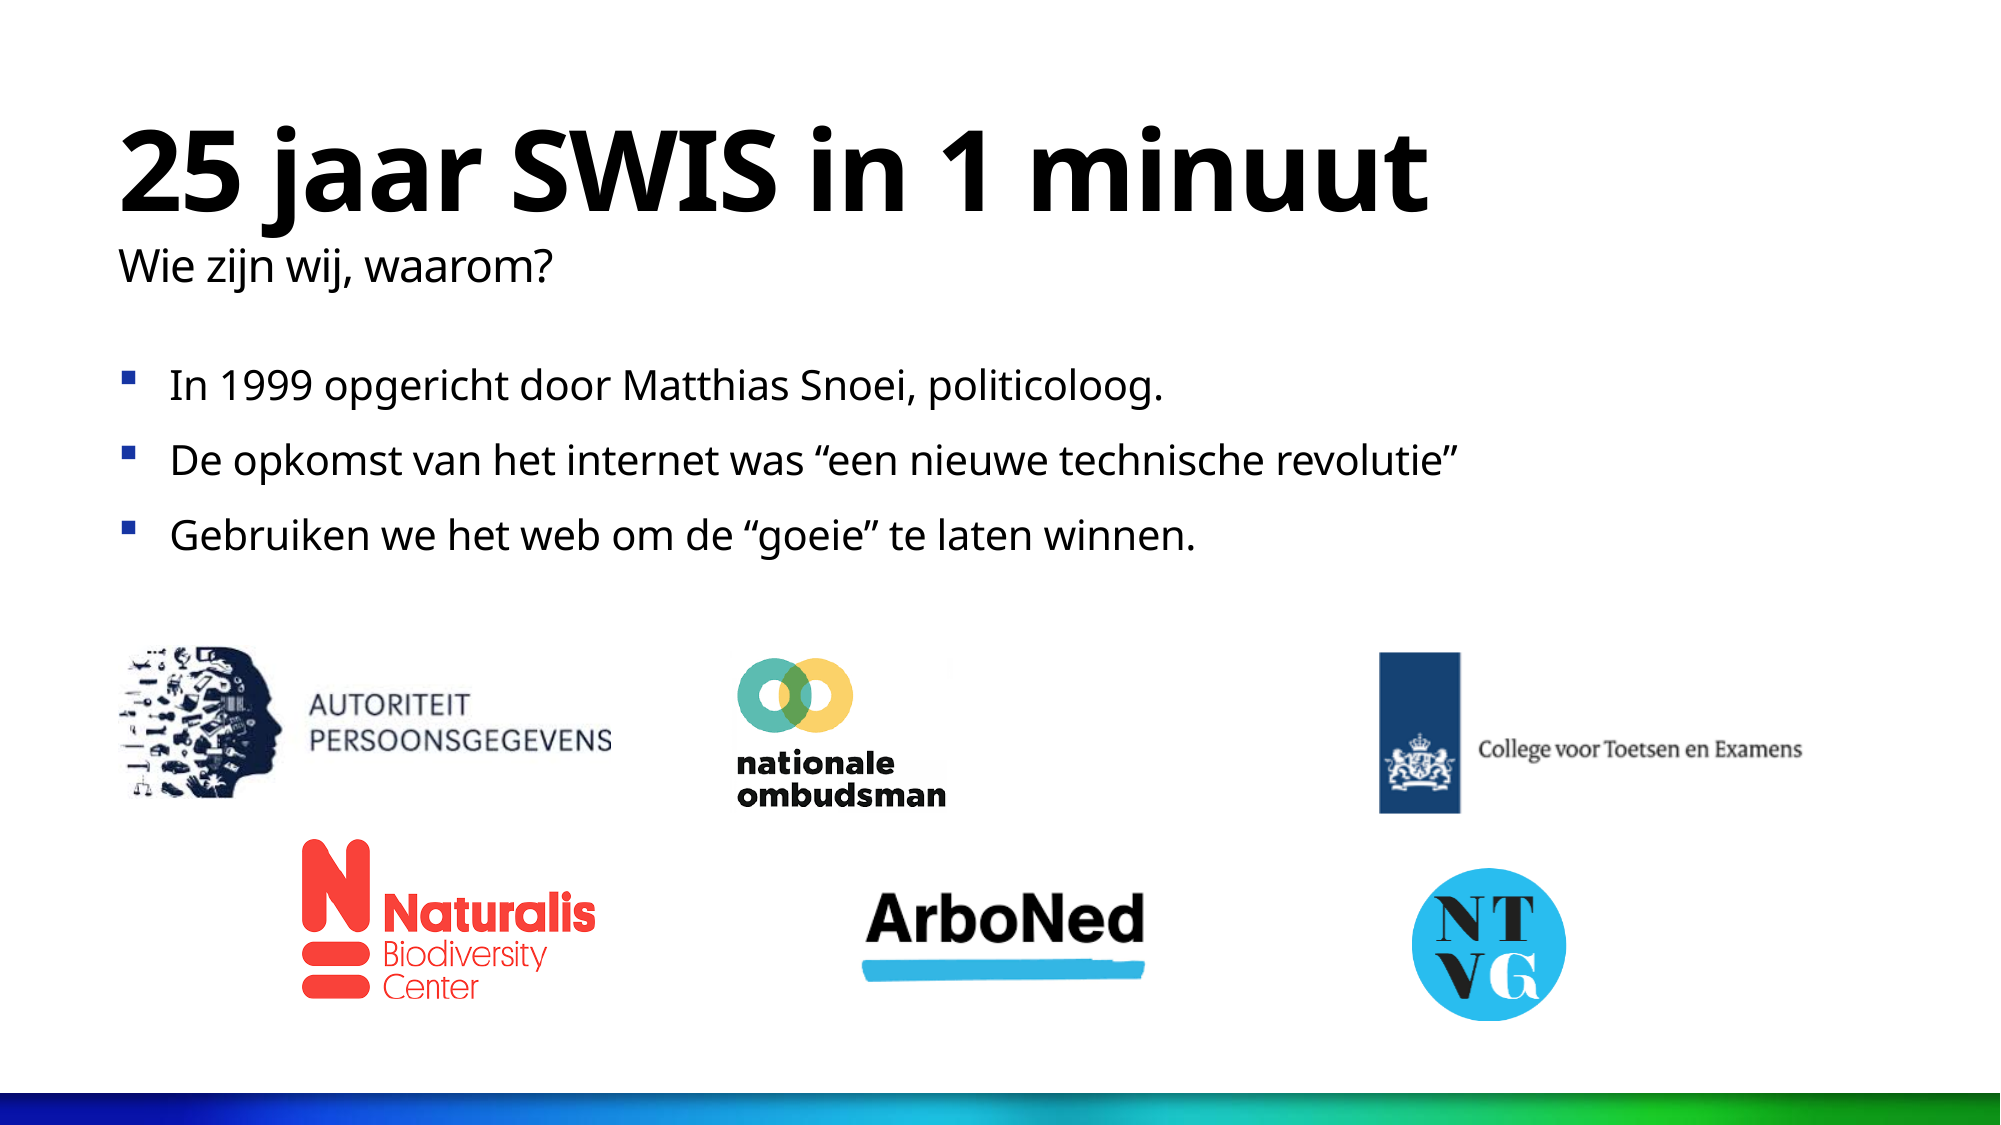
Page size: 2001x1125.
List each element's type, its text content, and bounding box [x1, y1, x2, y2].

list In 1999 opgericht door Matthias Snoei, politicoloog. De opkomst van het internet was “een nieuwe technische revolutie” Gebruiken we het web om de “goeie” te laten winnen. [118, 354, 1890, 962]
picture [730, 651, 953, 813]
picture [0, 1093, 2000, 1125]
picture [1379, 576, 1807, 1021]
picture [118, 645, 611, 799]
picture [302, 839, 595, 999]
picture [816, 844, 1192, 1040]
title 25 jaar SWIS in 1 minuut [118, 118, 1890, 225]
subtitle Wie zijn wij, waarom? [118, 236, 1890, 296]
